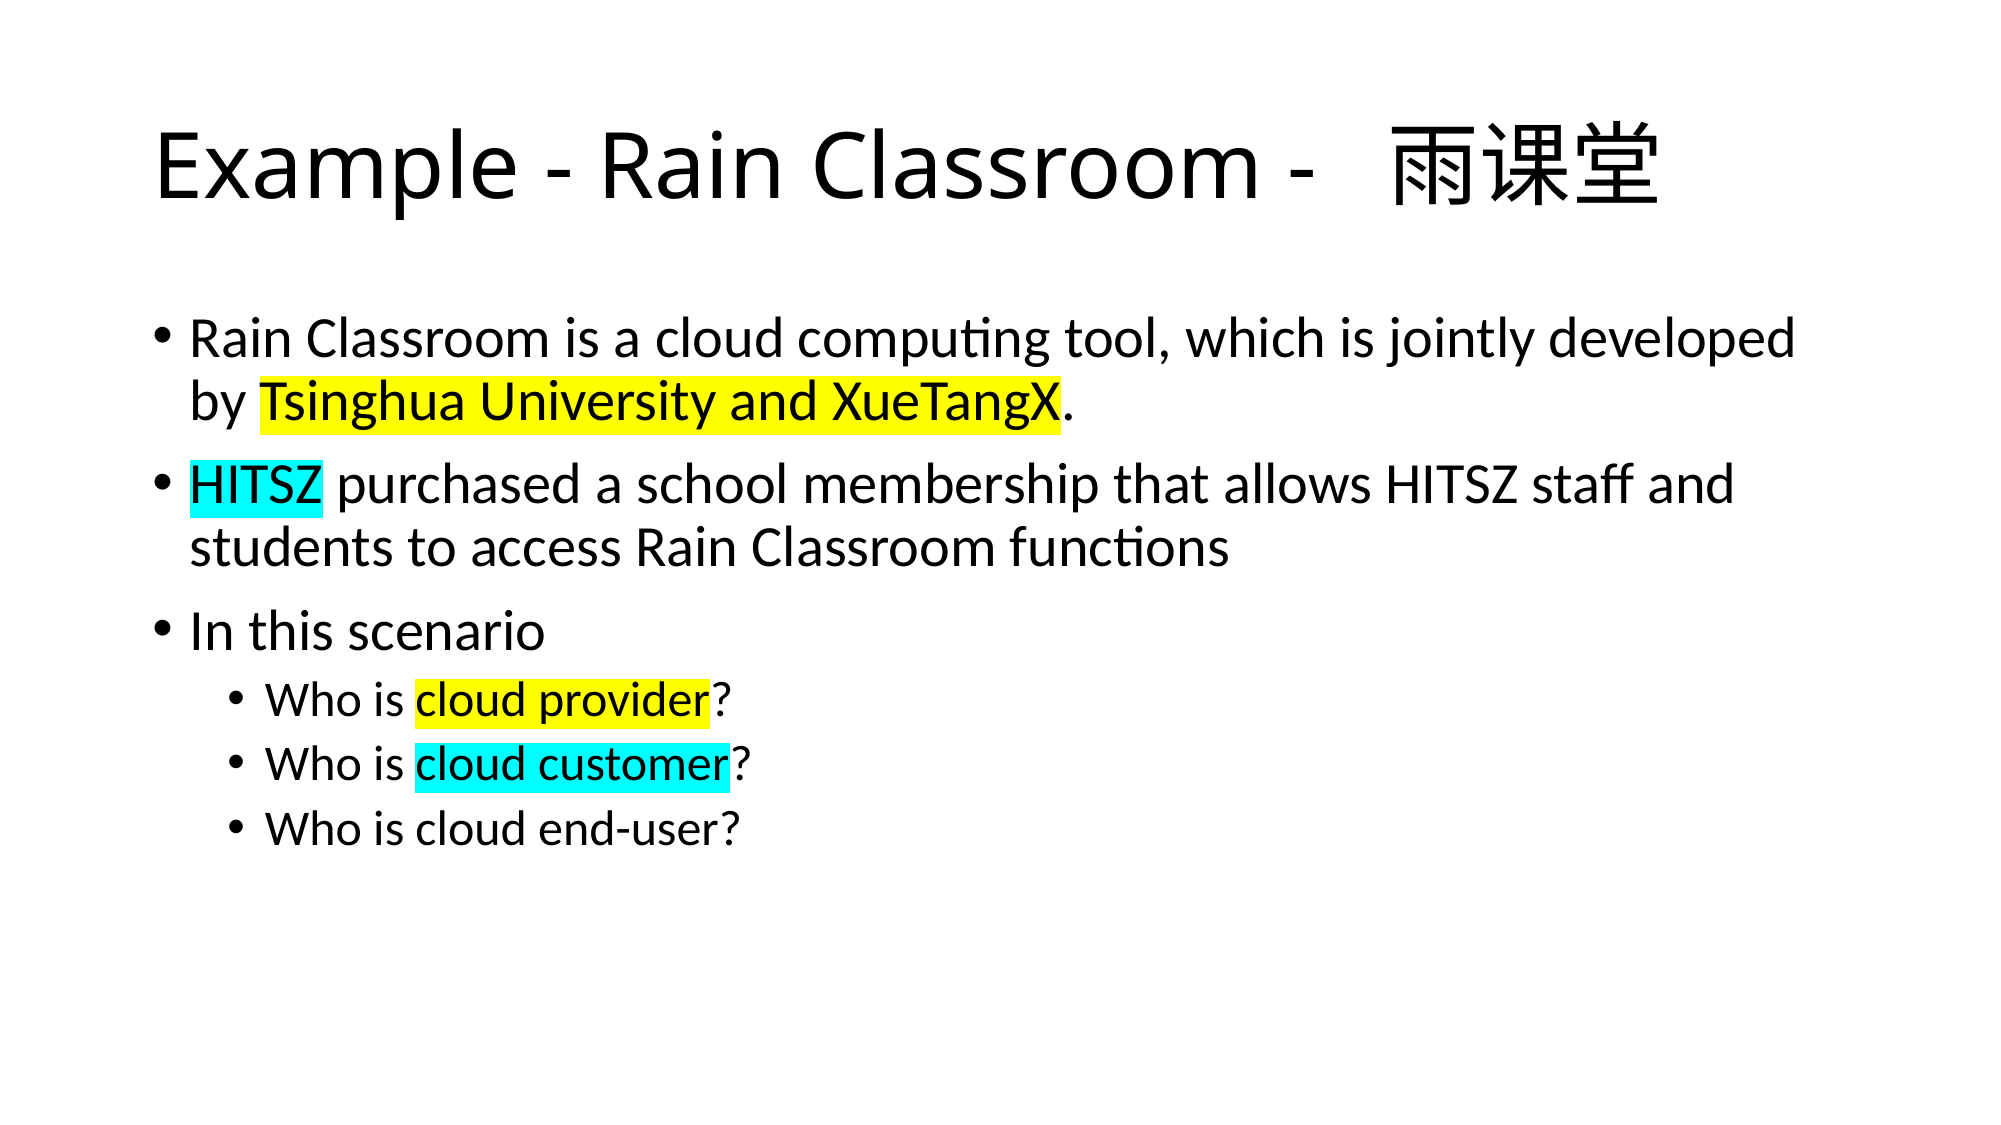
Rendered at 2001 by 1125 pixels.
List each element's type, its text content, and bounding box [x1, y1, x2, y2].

list Rain Classroom is a cloud computing tool, which is jointly developed by Tsinghua University and XueTangX. HITSZ purchased a school membership that allows HITSZ staff and students to access Rain Classroom functions In this scenario Who is cloud provider? Who is cloud customer? Who is cloud end-user? [137, 299, 1863, 1014]
title Example - Rain Classroom - 雨课堂 [137, 59, 1863, 278]
